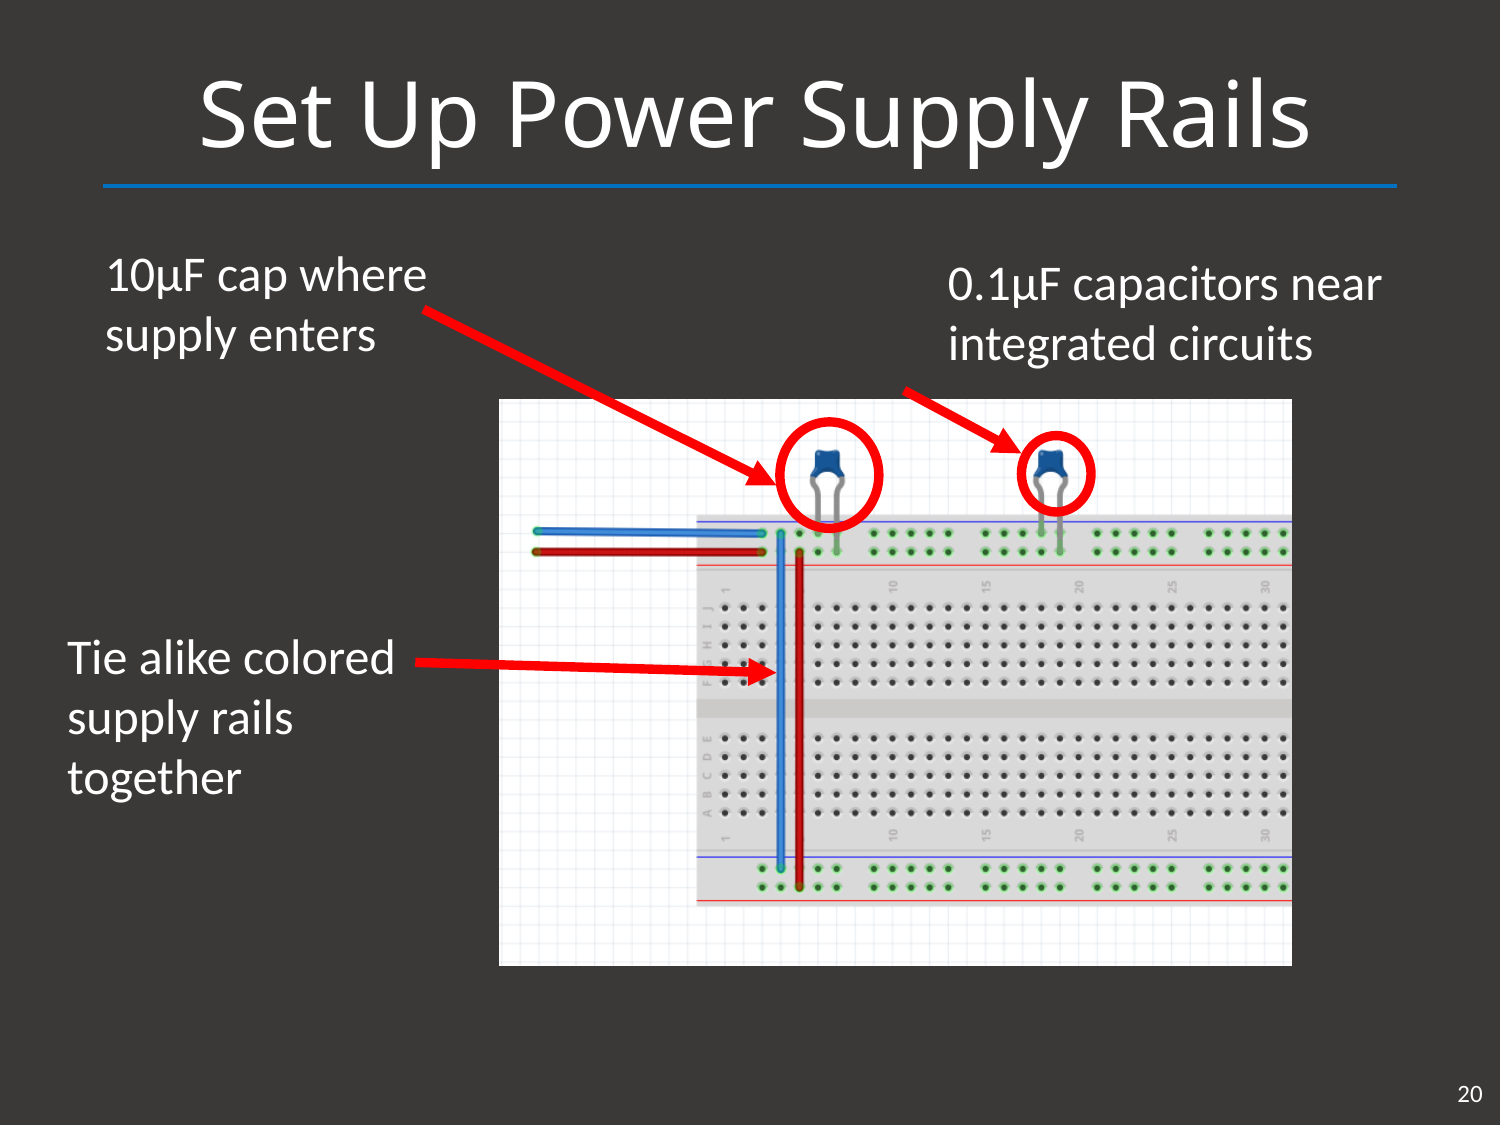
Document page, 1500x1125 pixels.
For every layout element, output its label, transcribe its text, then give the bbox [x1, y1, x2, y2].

title Set Up Power Supply Rails [76, 36, 1437, 200]
slide_number 20 [1160, 1062, 1498, 1123]
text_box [903, 390, 1022, 454]
text_box 0.1µF capacitors near integrated circuits [933, 243, 1416, 378]
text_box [415, 662, 777, 673]
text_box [423, 309, 777, 486]
text_box Tie alike colored supply rails together [52, 617, 426, 812]
picture [499, 399, 1292, 966]
text_box 10µF cap where supply enters [89, 234, 463, 369]
